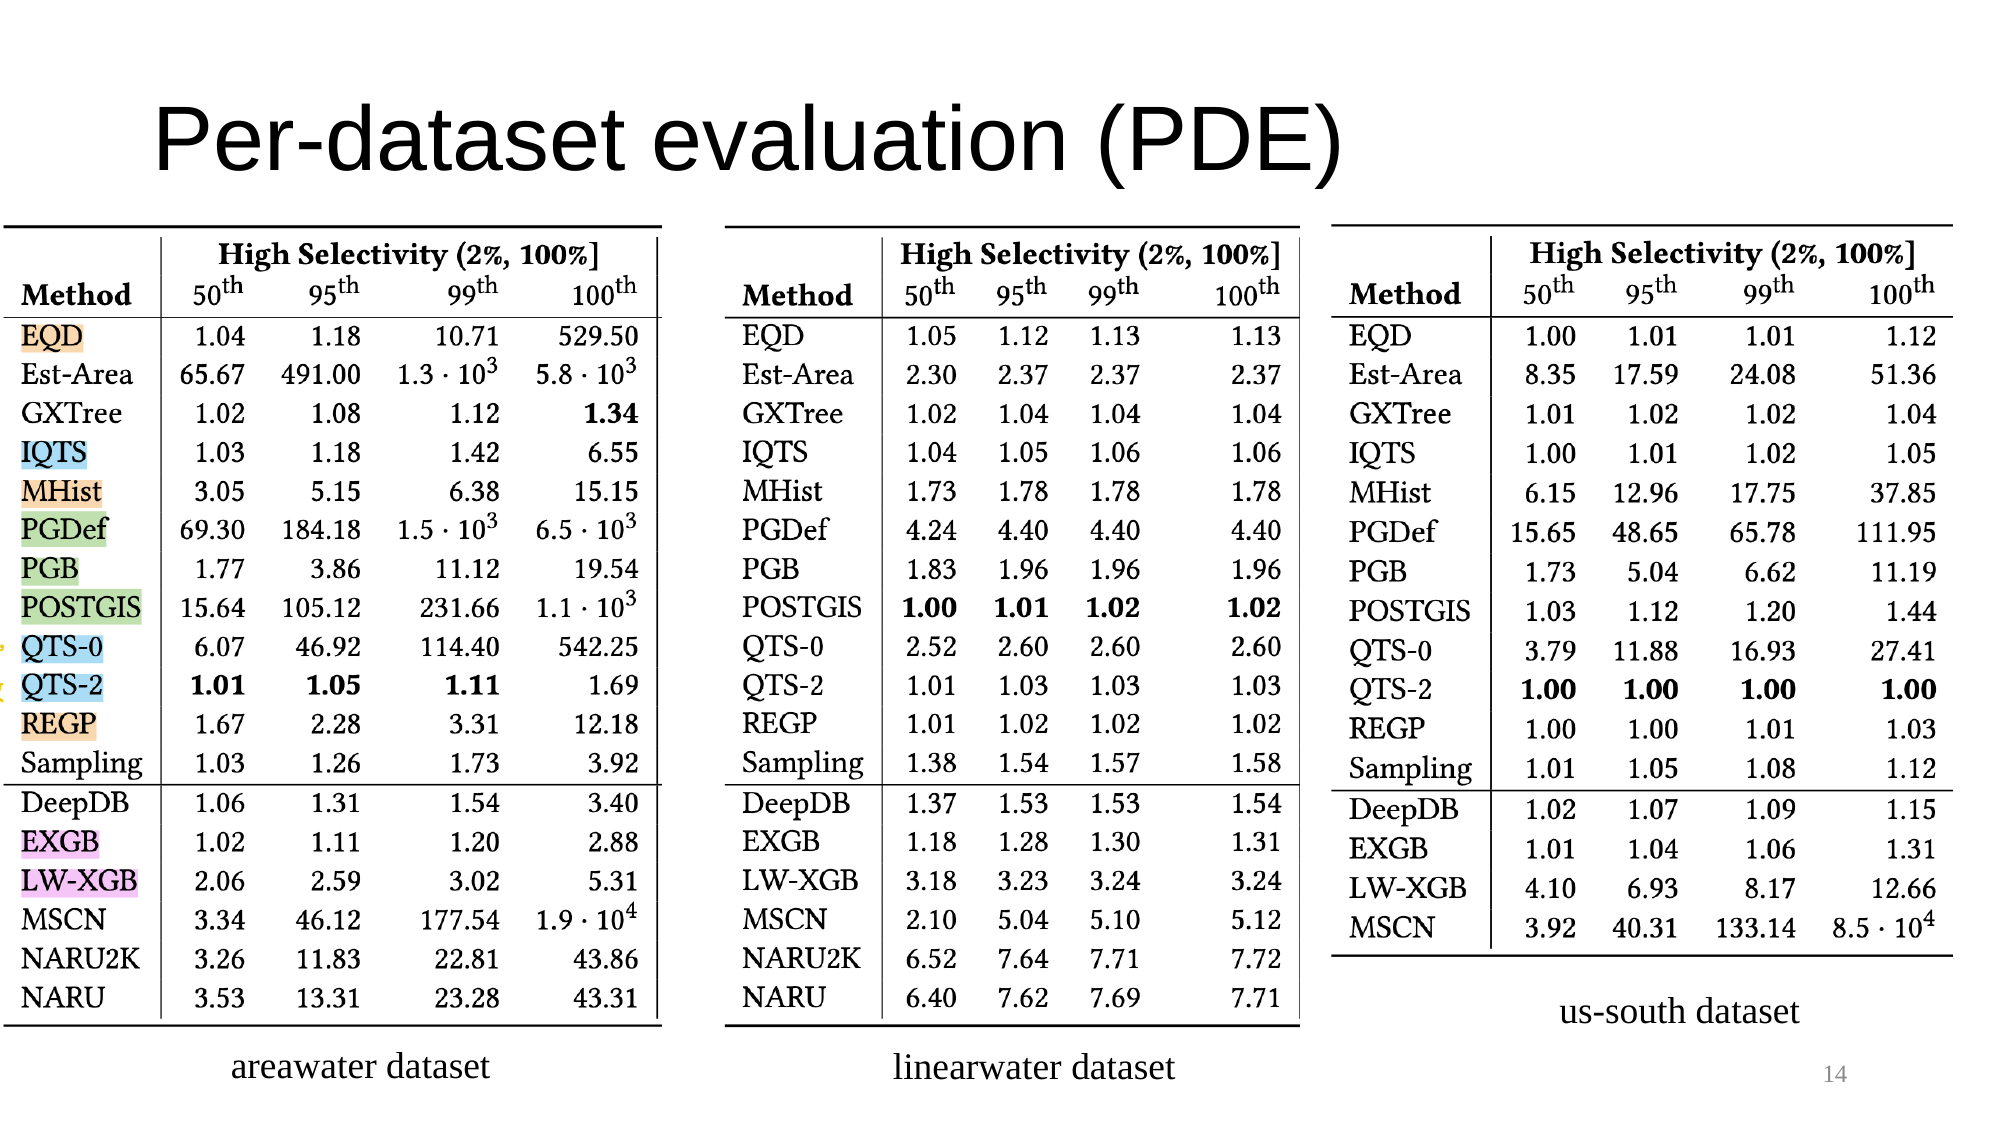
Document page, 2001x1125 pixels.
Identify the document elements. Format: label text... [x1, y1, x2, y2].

text_box areawater dataset [216, 1033, 506, 1094]
text_box linearwater dataset [878, 1035, 1192, 1095]
text_box us-south dataset [1544, 978, 1816, 1039]
picture [711, 220, 1300, 1035]
title Per-dataset evaluation (PDE) [137, 59, 1863, 221]
slide_number 14 [1412, 1042, 1863, 1103]
picture [1322, 214, 1953, 975]
picture [0, 214, 662, 1029]
